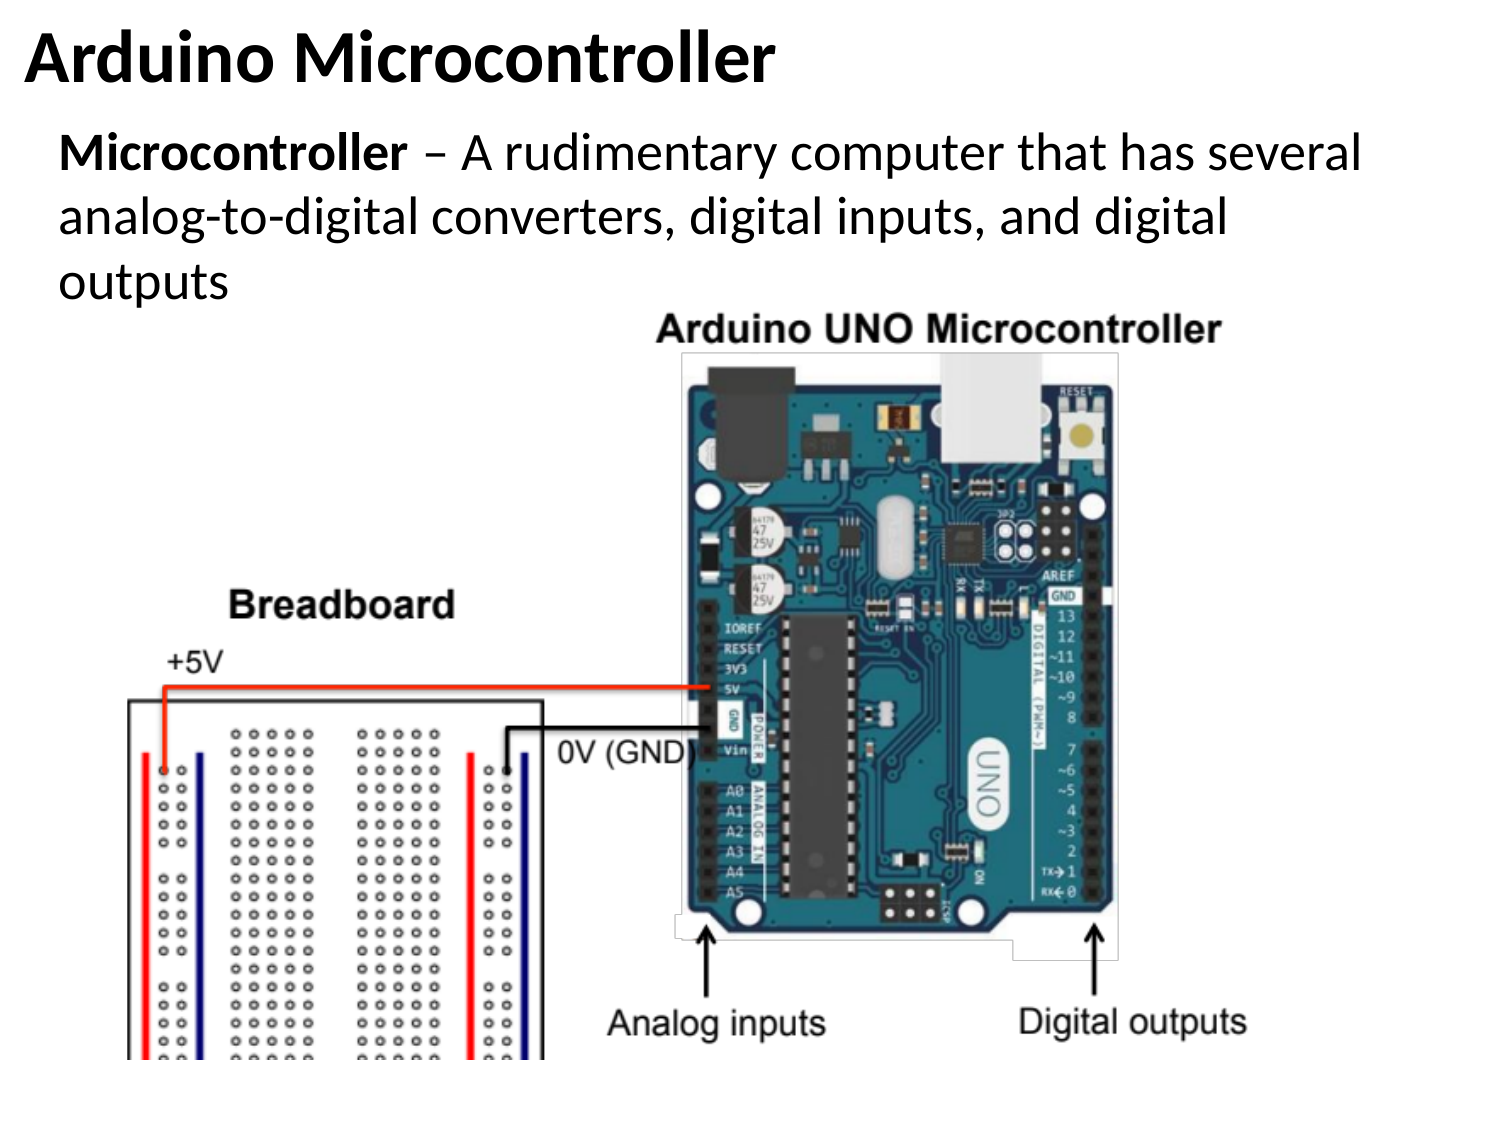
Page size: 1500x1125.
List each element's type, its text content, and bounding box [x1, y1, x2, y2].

picture [127, 292, 1253, 1060]
text_box Microcontroller – A rudimentary computer that has several analog-to-digital converters, digital inputs, and digital outputs [44, 108, 1417, 319]
text_box Arduino Microcontroller [10, 0, 794, 105]
